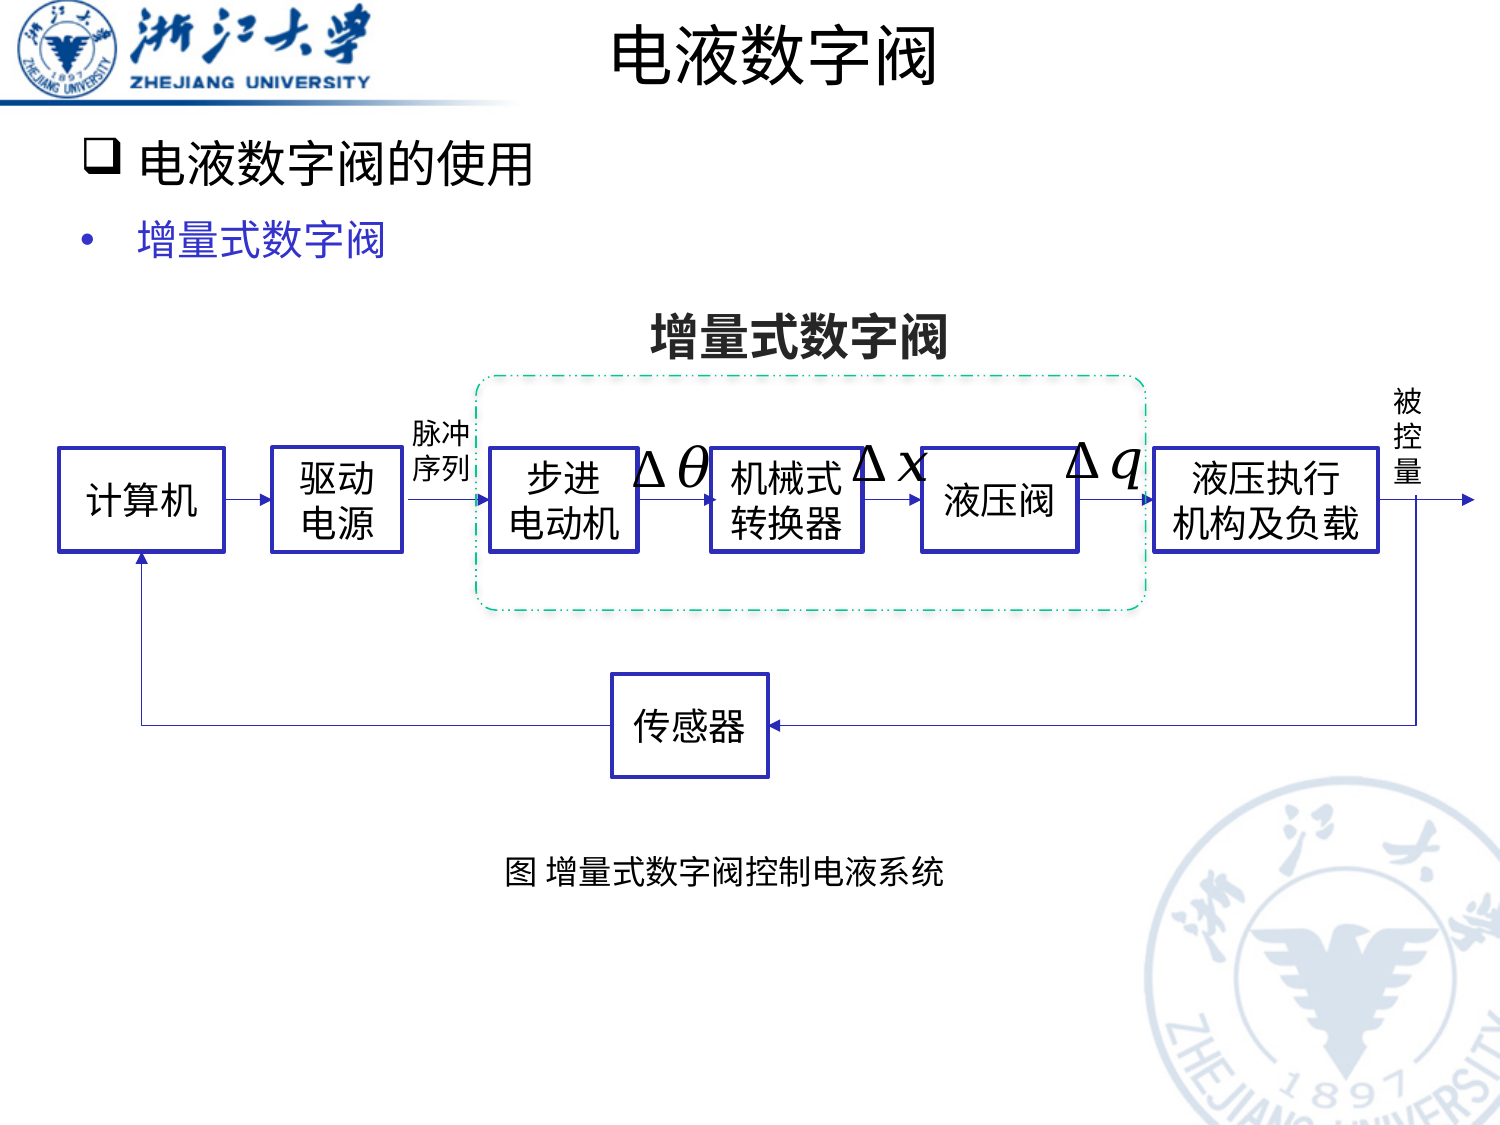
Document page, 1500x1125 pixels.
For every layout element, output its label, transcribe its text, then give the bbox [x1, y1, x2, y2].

text_box 计算机 [57, 446, 226, 554]
text_box 被控量 [1378, 375, 1454, 496]
title 电液数字阀 [241, 3, 1305, 106]
text_box 增量式数字阀 [634, 298, 965, 374]
list 电液数字阀的使用 增量式数字阀 [64, 125, 1330, 280]
text_box 脉冲序列 [397, 408, 470, 493]
text_box 图 增量式数字阀控制电液系统 [489, 843, 972, 915]
text_box [475, 374, 972, 611]
text_box 传感器 [610, 672, 770, 779]
text_box 驱动 电源 [270, 445, 404, 549]
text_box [141, 551, 612, 726]
text_box 液压执行 机构及负载 [1211, 446, 1380, 554]
picture [0, 0, 1500, 1125]
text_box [977, 286, 1207, 936]
